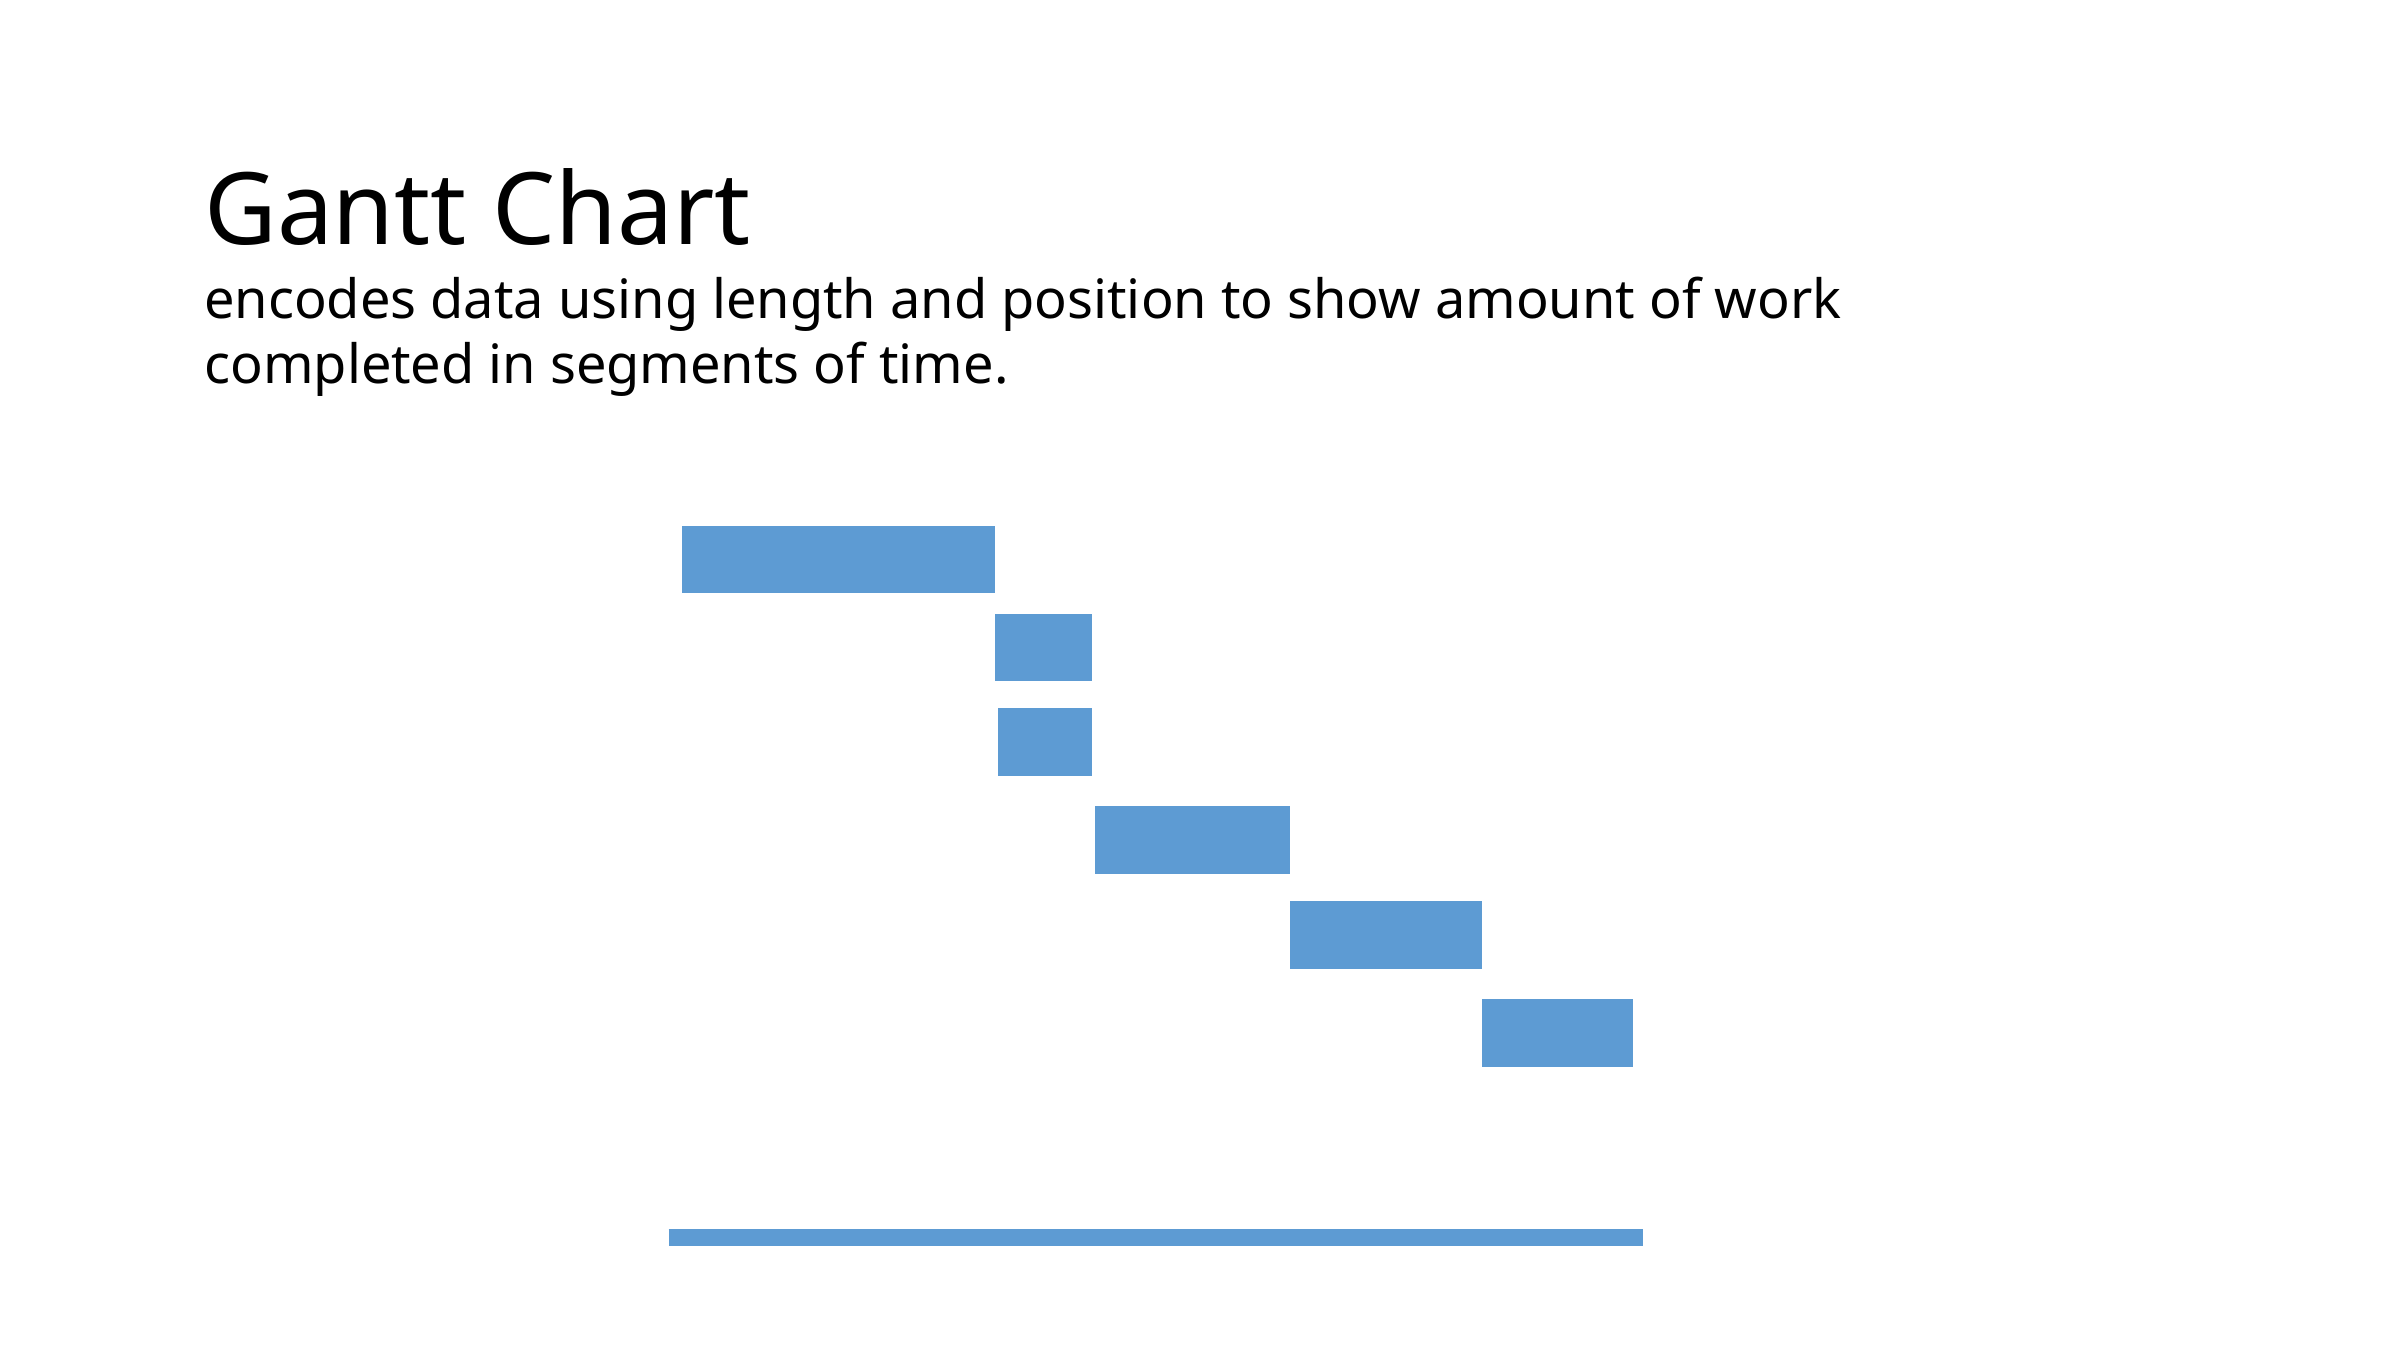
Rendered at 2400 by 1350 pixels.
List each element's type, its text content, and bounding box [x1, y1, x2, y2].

picture [665, 525, 1643, 1246]
text_box Gantt Chart encodes data using length and position to show amount of work completed in segments of time. [189, 137, 2119, 403]
